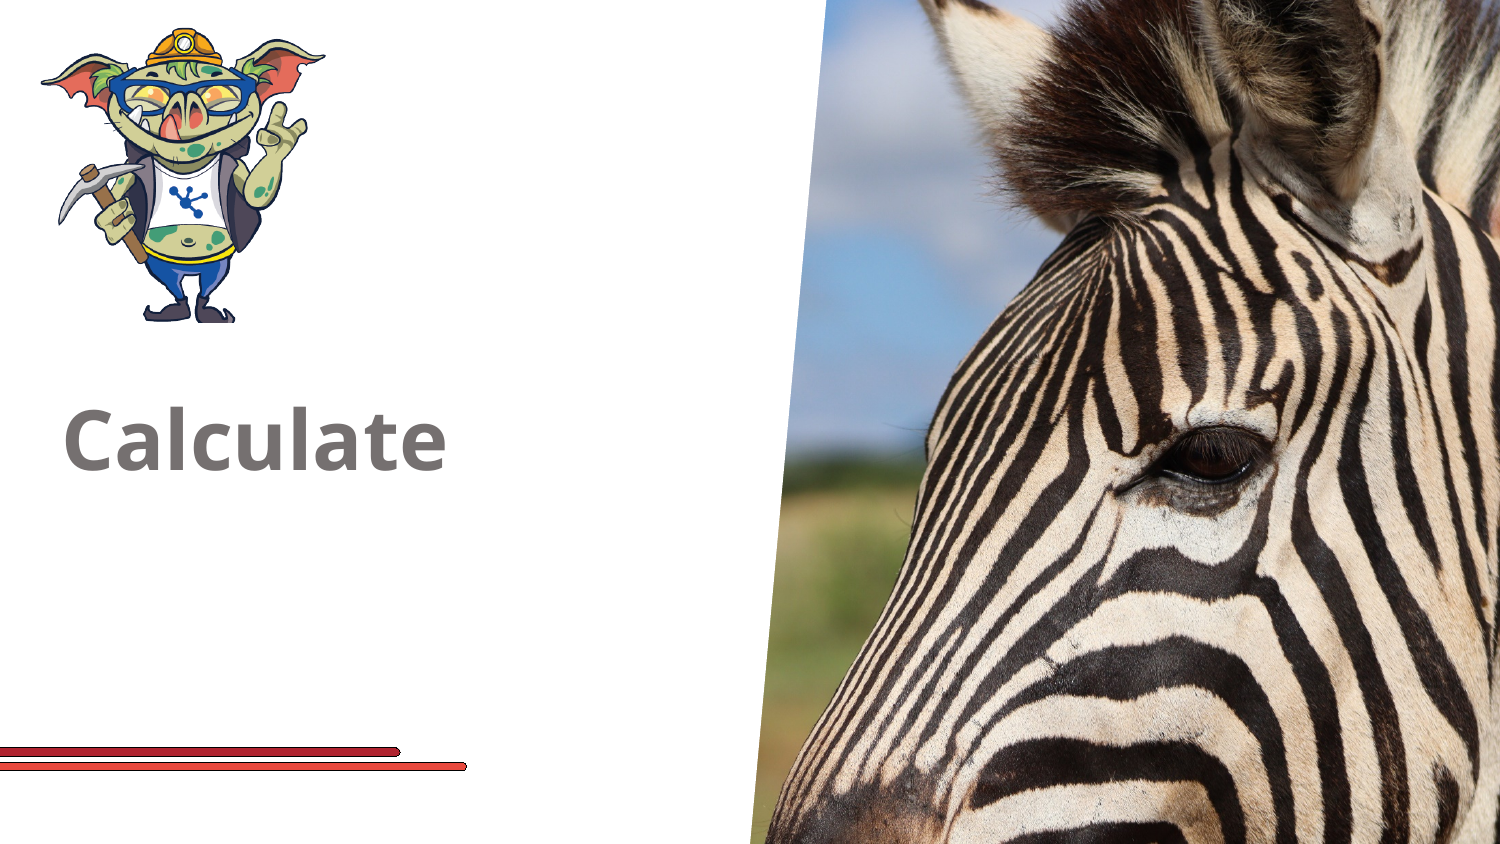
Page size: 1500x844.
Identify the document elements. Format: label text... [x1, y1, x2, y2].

list Calculate [46, 379, 619, 638]
picture [0, 0, 367, 323]
picture [751, 0, 1500, 844]
